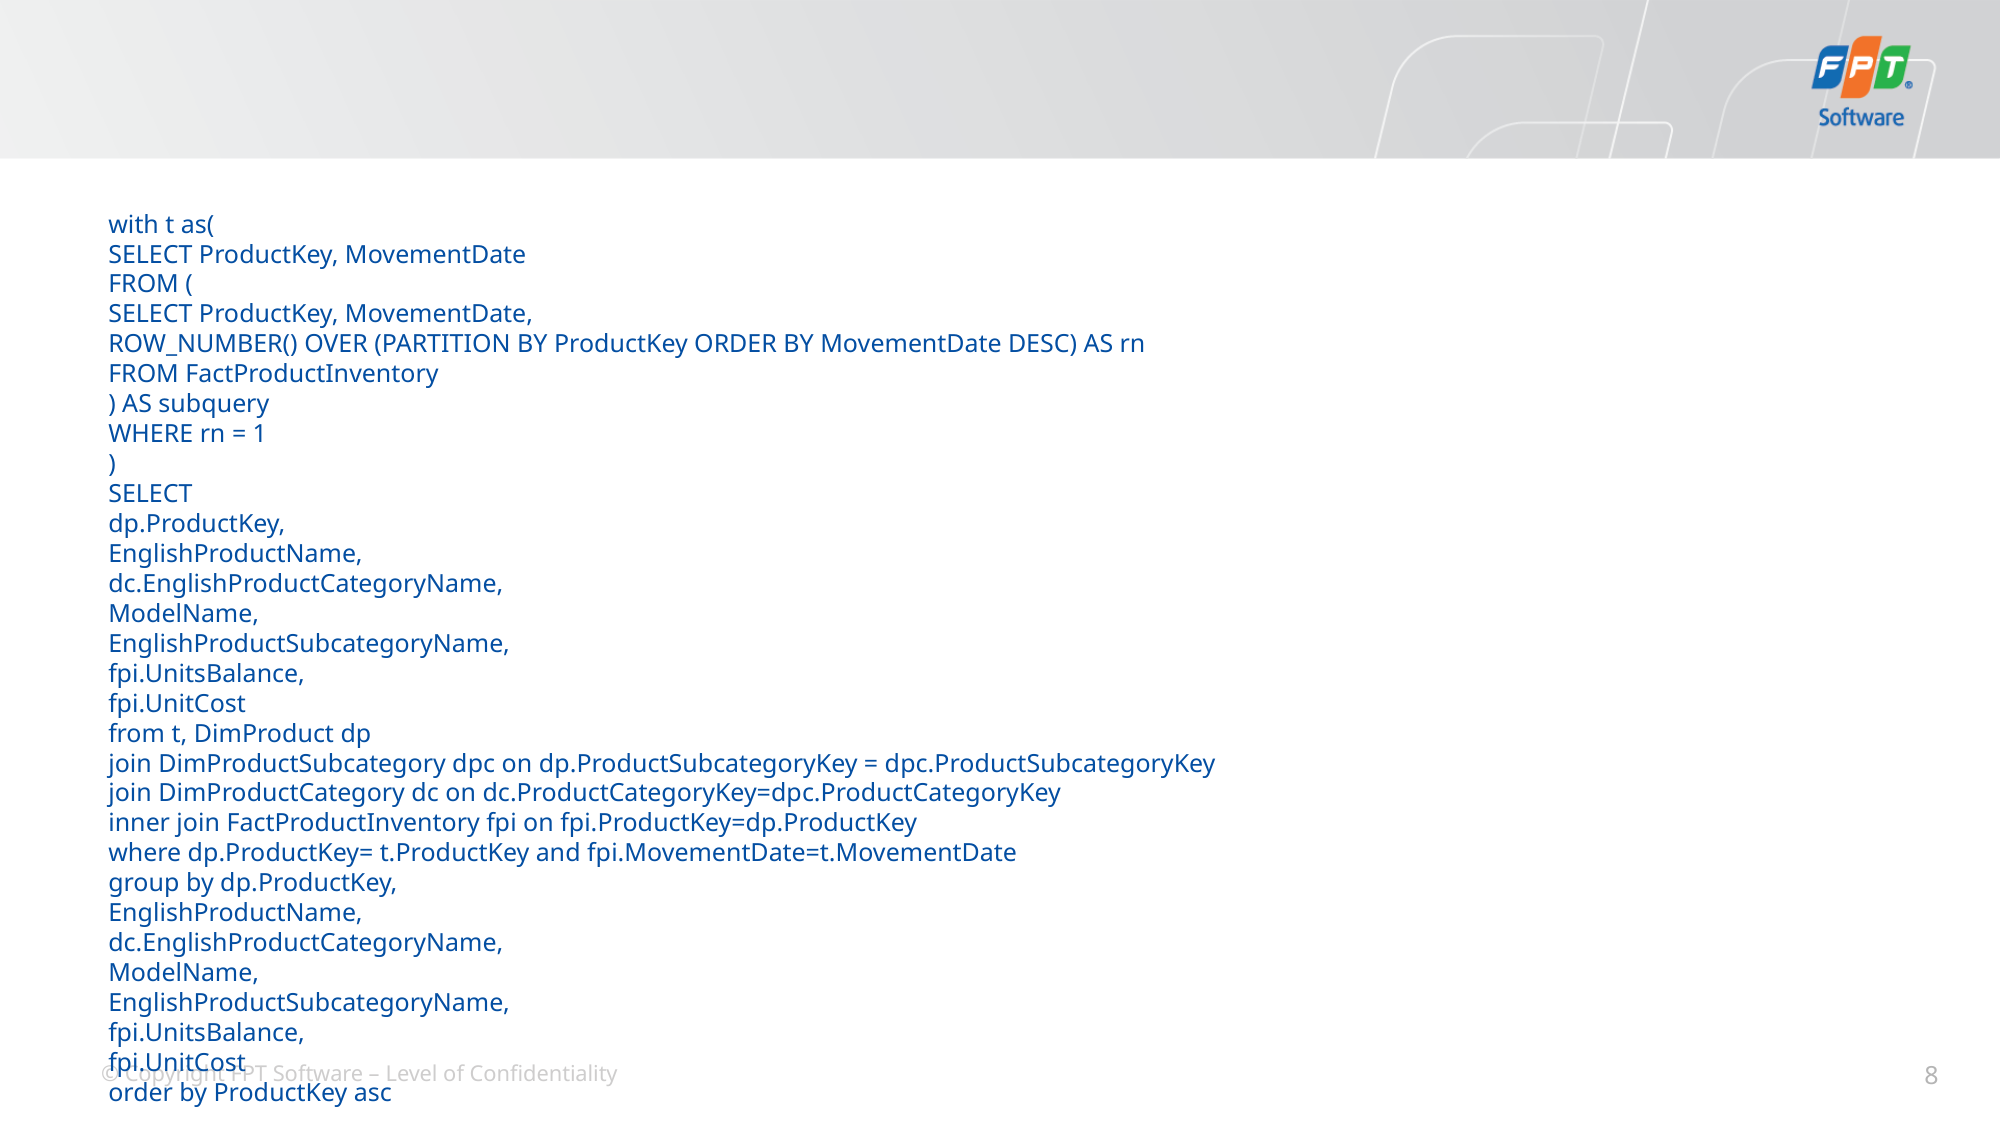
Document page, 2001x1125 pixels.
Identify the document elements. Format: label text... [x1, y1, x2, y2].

picture [0, 0, 2000, 159]
text_box with t as( SELECT ProductKey, MovementDate FROM ( SELECT ProductKey, MovementDate, ROW_NUMBER() OVER (PARTITION BY ProductKey ORDER BY MovementDate DESC) AS rn FROM FactProductInventory ) AS subquery WHERE rn = 1 ) SELECT dp.ProductKey, EnglishProductName, dc.EnglishProductCategoryName, ModelName, EnglishProductSubcategoryName, fpi.UnitsBalance, fpi.UnitCost from t, DimProduct dp join DimProductSubcategory dpc on dp.ProductSubcategoryKey = dpc.ProductSubcategoryKey join DimProductCategory dc on dc.ProductCategoryKey=dpc.ProductCategoryKey inner join FactProductInventory fpi on fpi.ProductKey=dp.ProductKey where dp.ProductKey= t.ProductKey and fpi.MovementDate=t.MovementDate group by dp.ProductKey, EnglishProductName, dc.EnglishProductCategoryName, ModelName, EnglishProductSubcategoryName, fpi.UnitsBalance, fpi.UnitCost order by ProductKey asc [93, 170, 1879, 1114]
slide_number 8 [1879, 1052, 1954, 1094]
